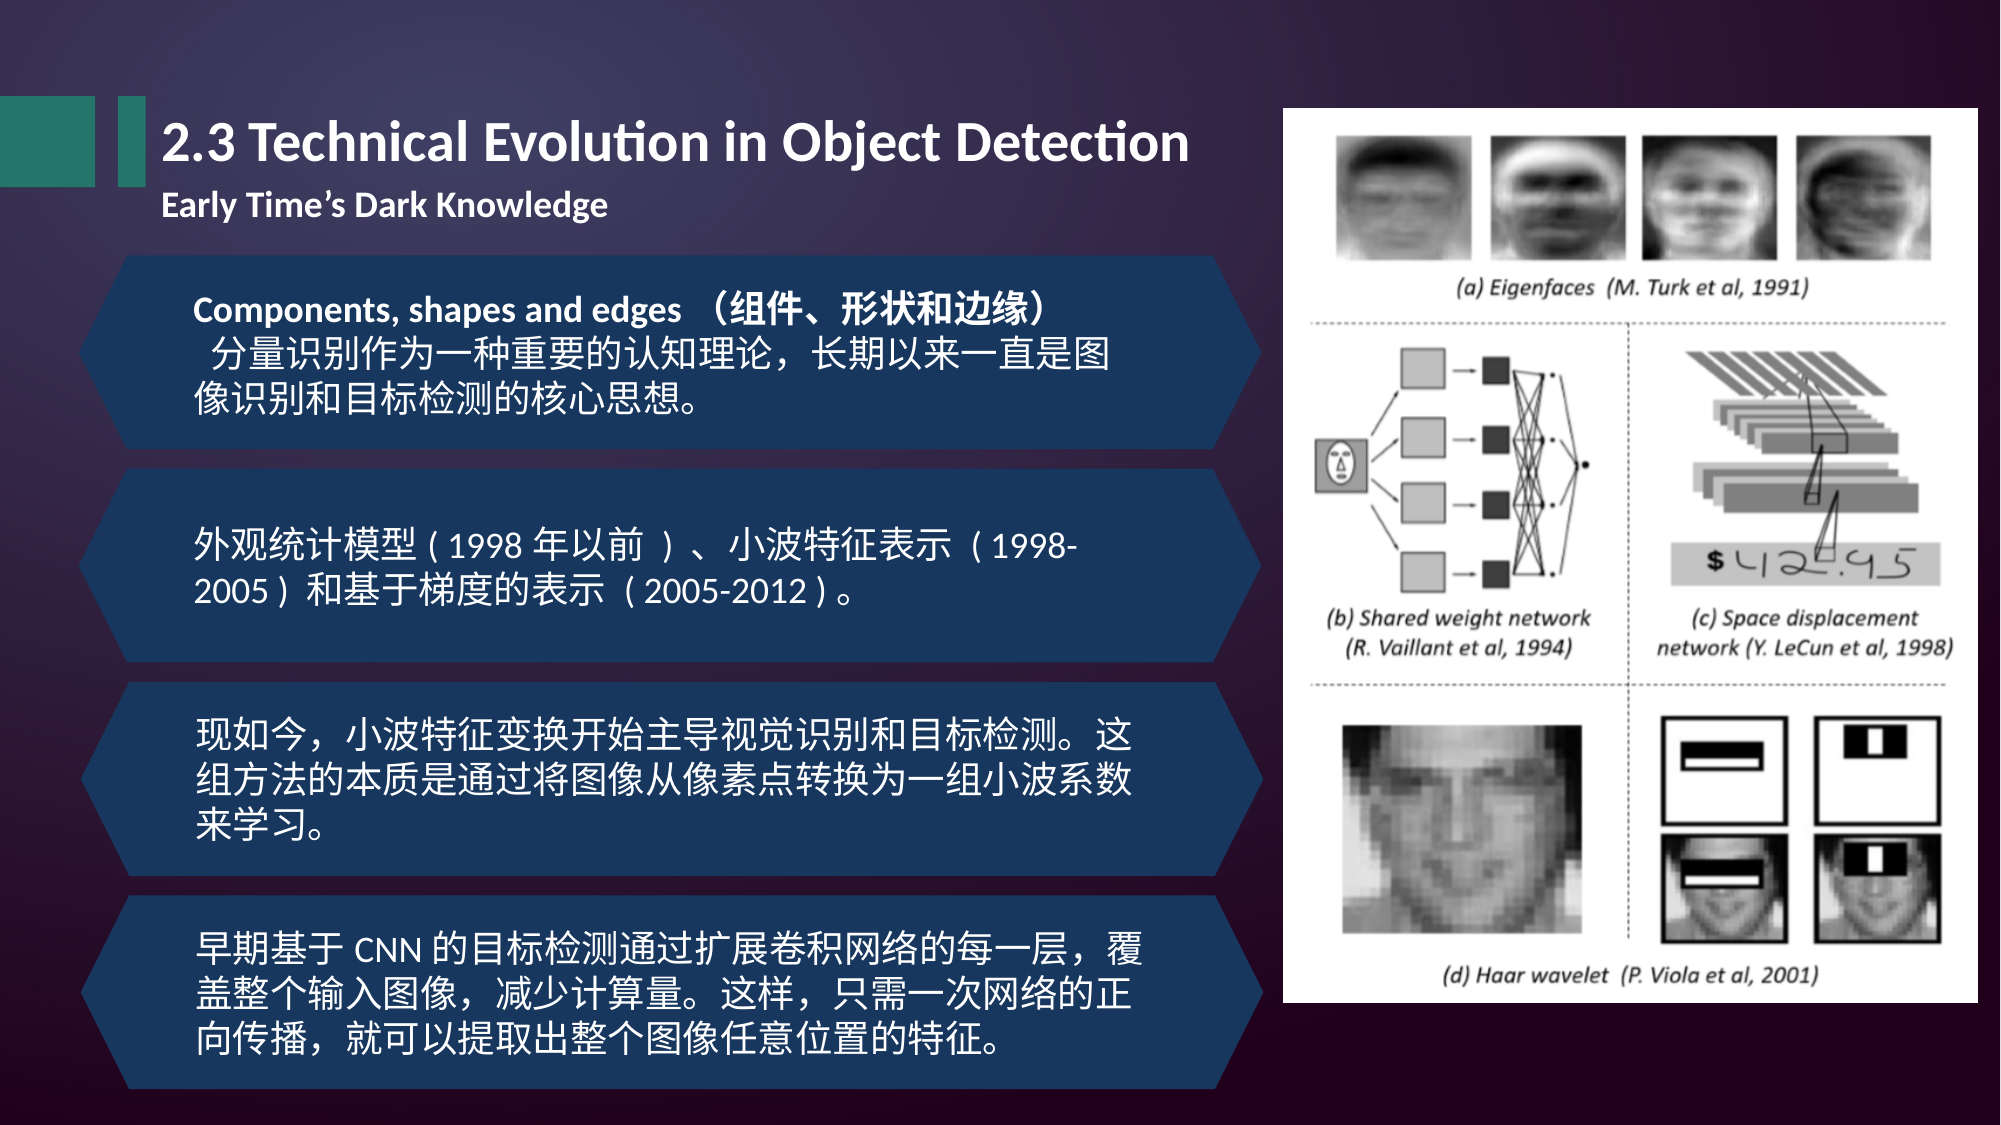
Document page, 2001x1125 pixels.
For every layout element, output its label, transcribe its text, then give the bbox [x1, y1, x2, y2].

text_box Components, shapes and edges（组件、形状和边缘） 分量识别作为一种重要的认知理论，长期以来一直是图像识别和目标检测的核心思想。 [76, 253, 1264, 452]
text_box 早期基于CNN的目标检测通过扩展卷积网络的每一层，覆盖整个输入图像，减少计算量。这样，只需一次网络的正向传播，就可以提取出整个图像任意位置的特征。 [78, 893, 1266, 1092]
text_box [116, 94, 148, 189]
text_box [0, 94, 97, 189]
picture [0, 0, 2001, 1125]
text_box 外观统计模型( 1998年以前 ) 、小波特征表示 ( 1998-2005 ) 和基于梯度的表示 ( 2005-2012 )。 [76, 466, 1264, 665]
text_box 2.3 Technical Evolution in Object Detection Early Time’s Dark Knowledge [146, 95, 1329, 286]
text_box 现如今，小波特征变换开始主导视觉识别和目标检测。这组方法的本质是通过将图像从像素点转换为一组小波系数来学习。 [78, 679, 1266, 878]
